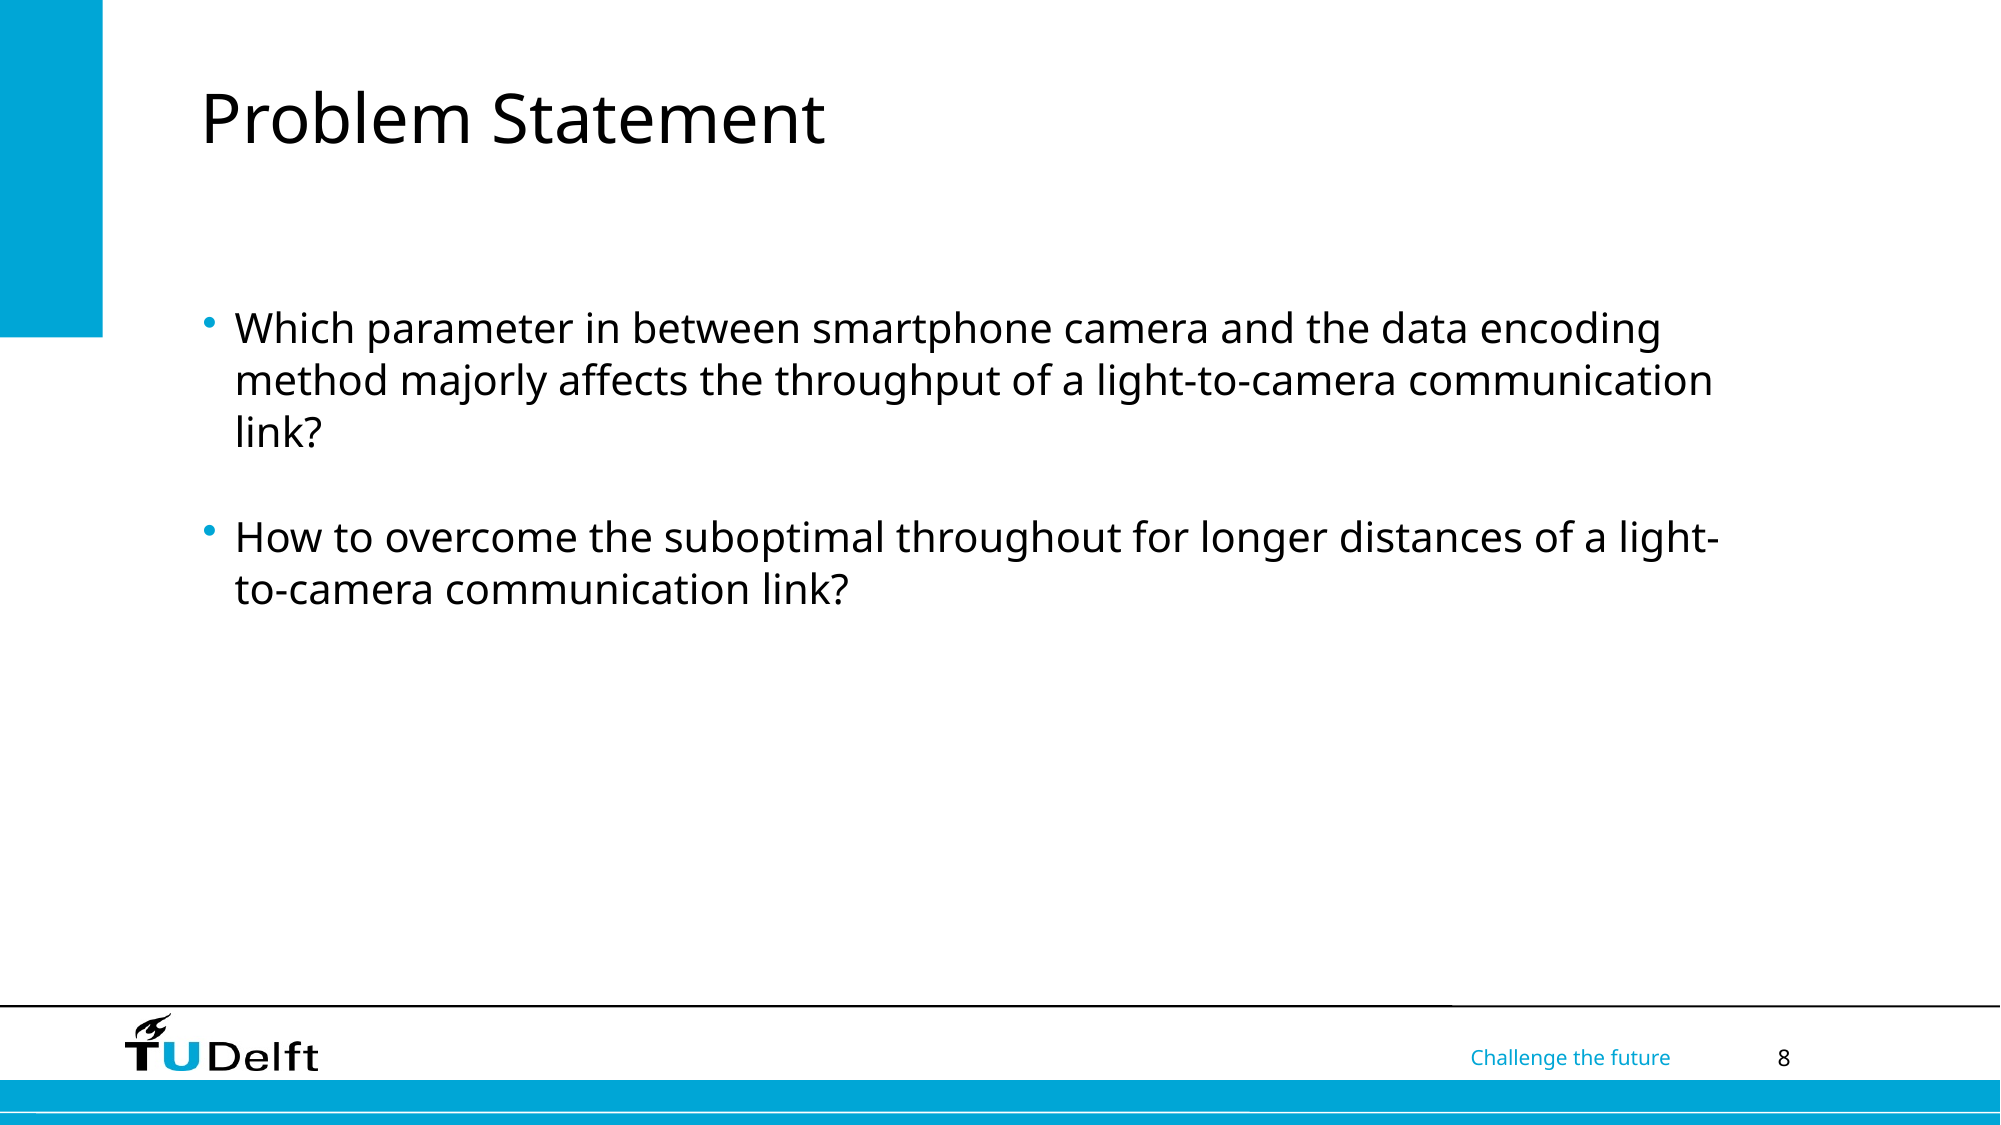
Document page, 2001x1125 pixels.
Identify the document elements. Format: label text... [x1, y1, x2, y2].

picture [125, 1013, 318, 1071]
title Problem Statement [200, 75, 1767, 280]
list Which parameter in between smartphone camera and the data encoding method majorly affects the throughput of a light-to-camera communication link? How to overcome the suboptimal throughout for longer distances of a light-to-camera communication link? [202, 299, 1764, 876]
